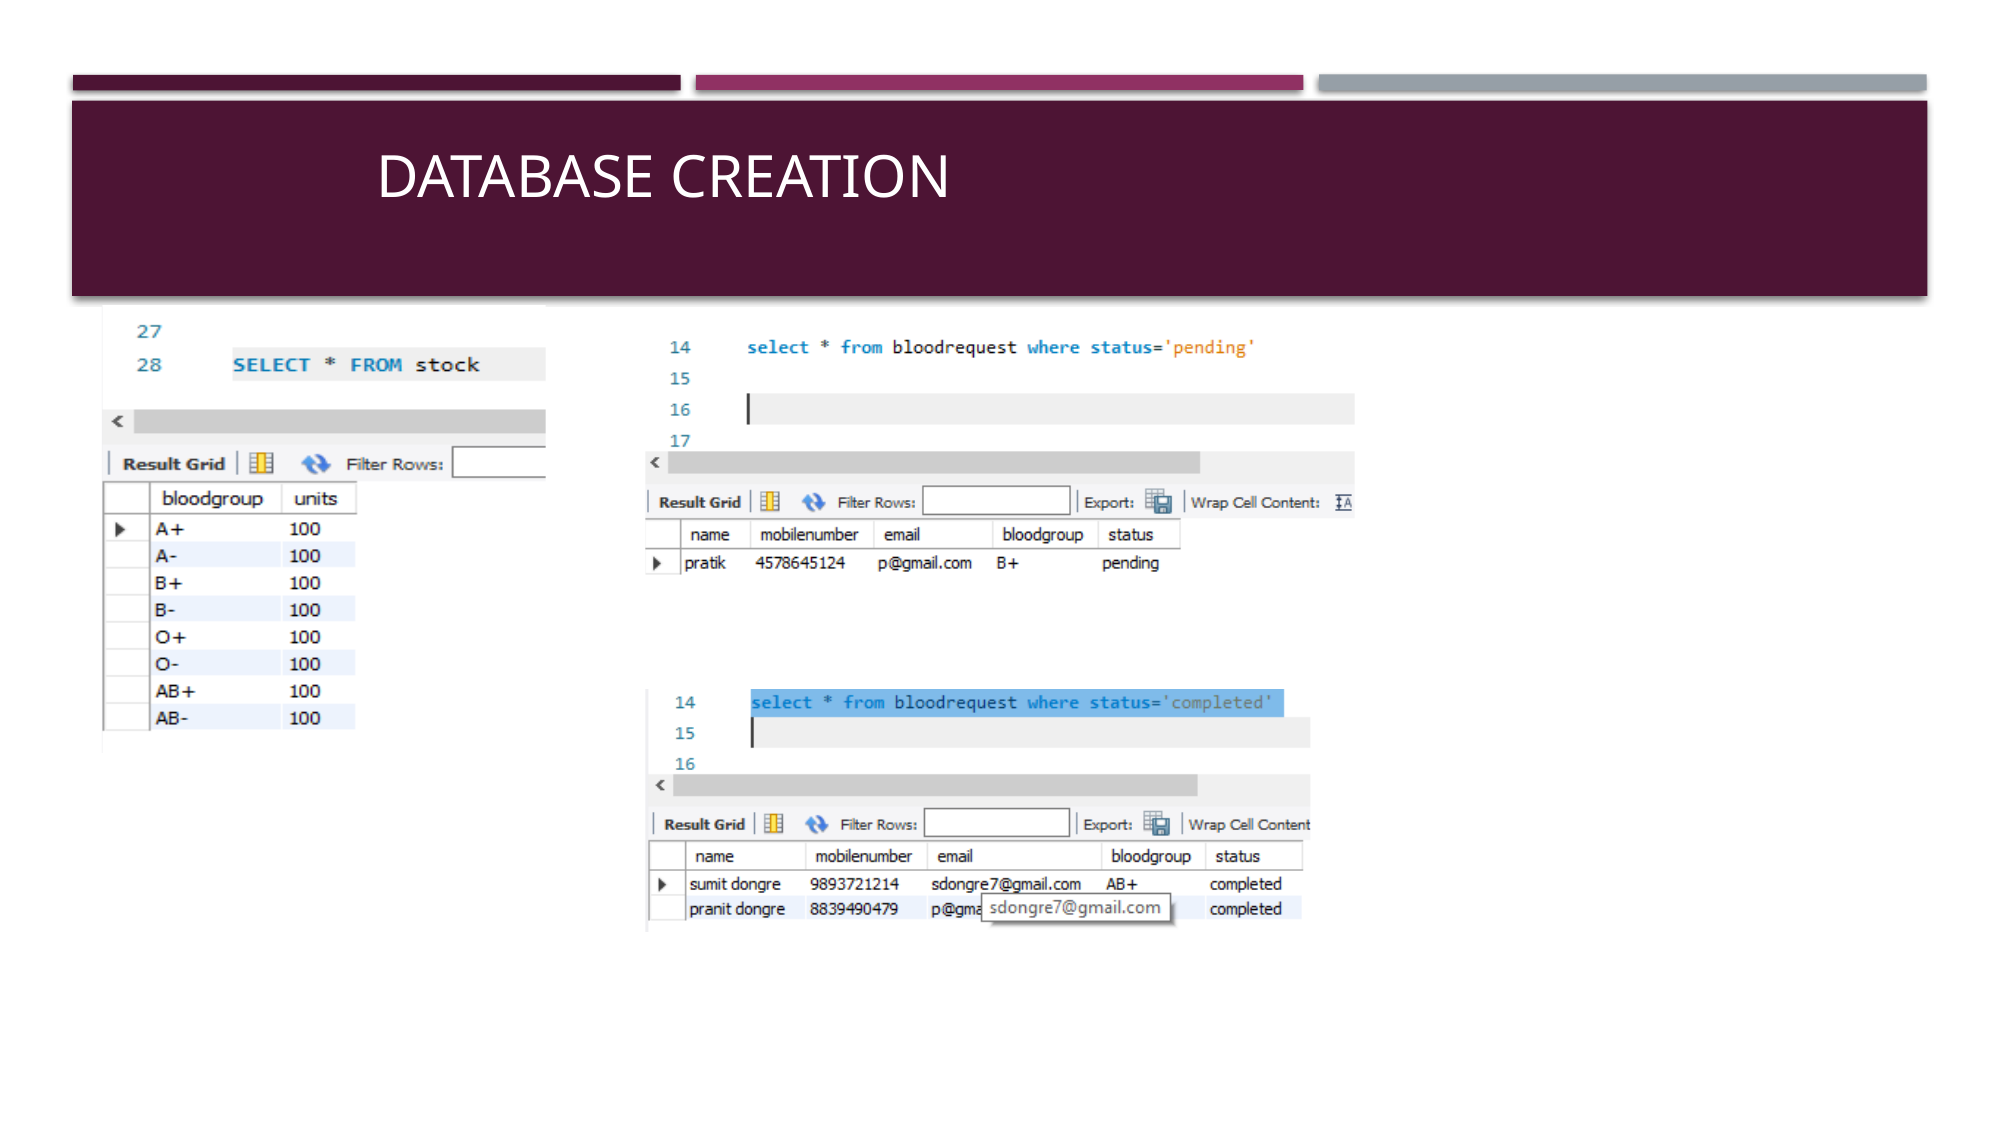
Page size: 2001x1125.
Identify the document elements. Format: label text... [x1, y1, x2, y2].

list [101, 304, 547, 753]
picture [644, 327, 1356, 675]
title Database Creation [101, 0, 1512, 217]
picture [644, 688, 1311, 932]
